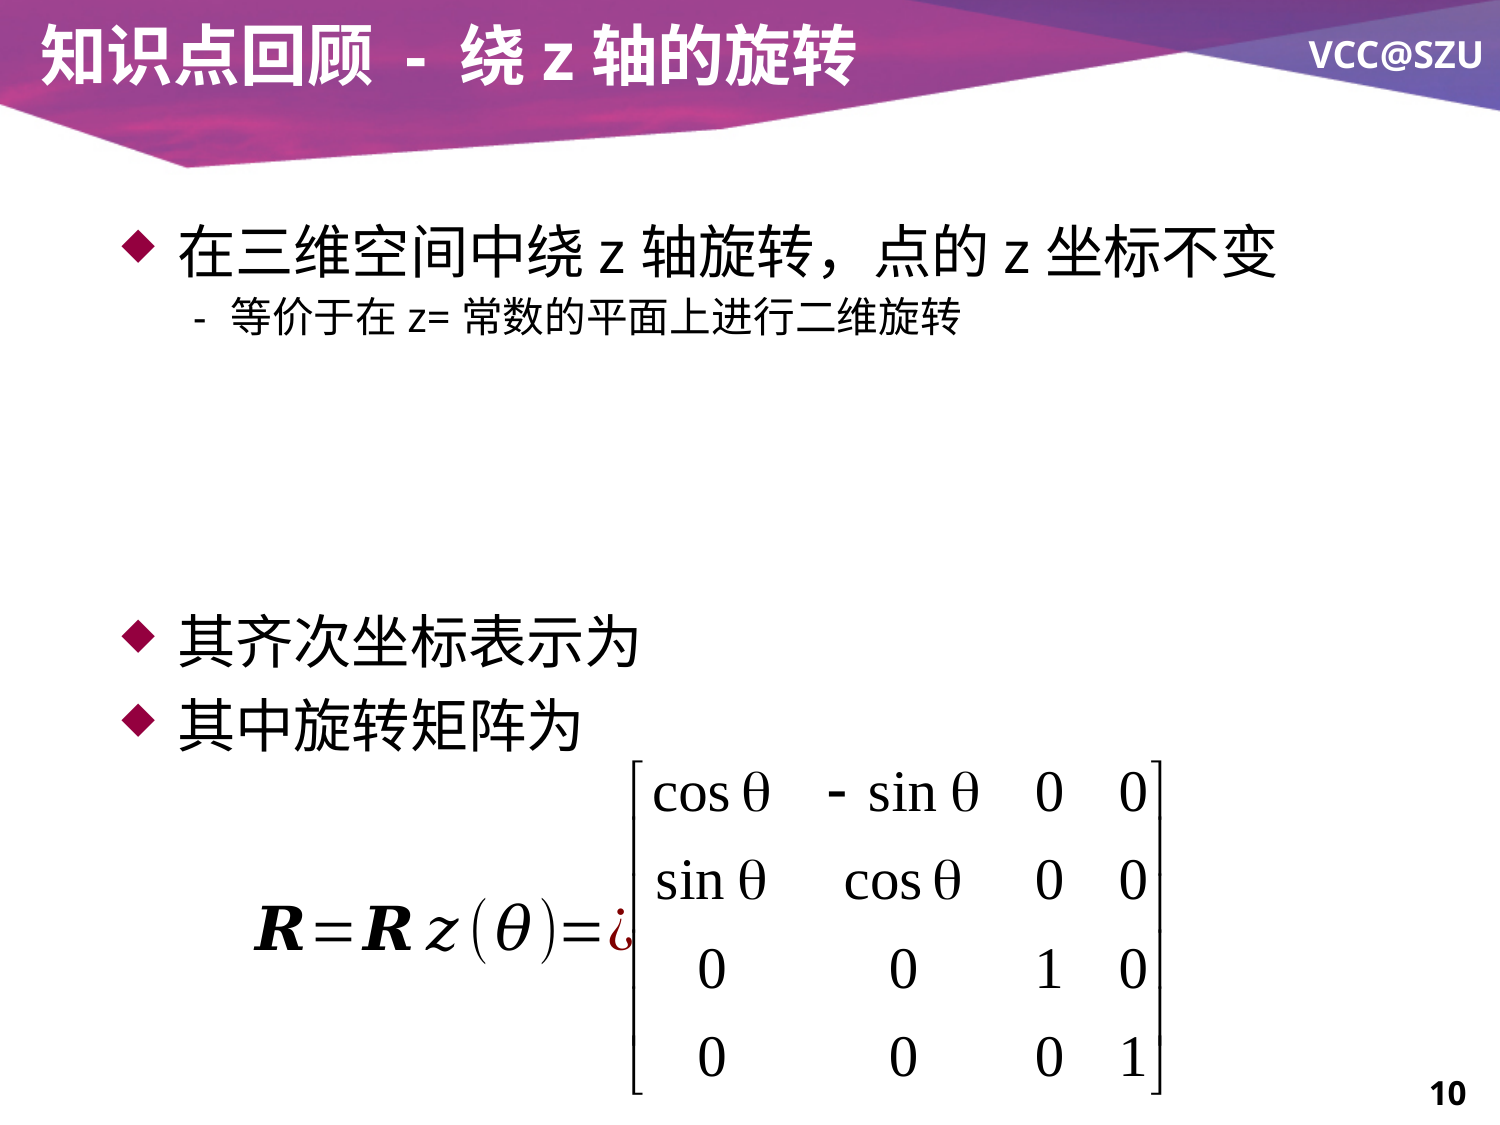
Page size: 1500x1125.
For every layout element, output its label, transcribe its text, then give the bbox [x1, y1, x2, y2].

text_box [619, 751, 1185, 1106]
picture [0, 0, 1500, 1125]
title 知识点回顾 - 绕z轴的旋转 [25, 15, 1320, 104]
slide_number 10 [1384, 1065, 1500, 1125]
